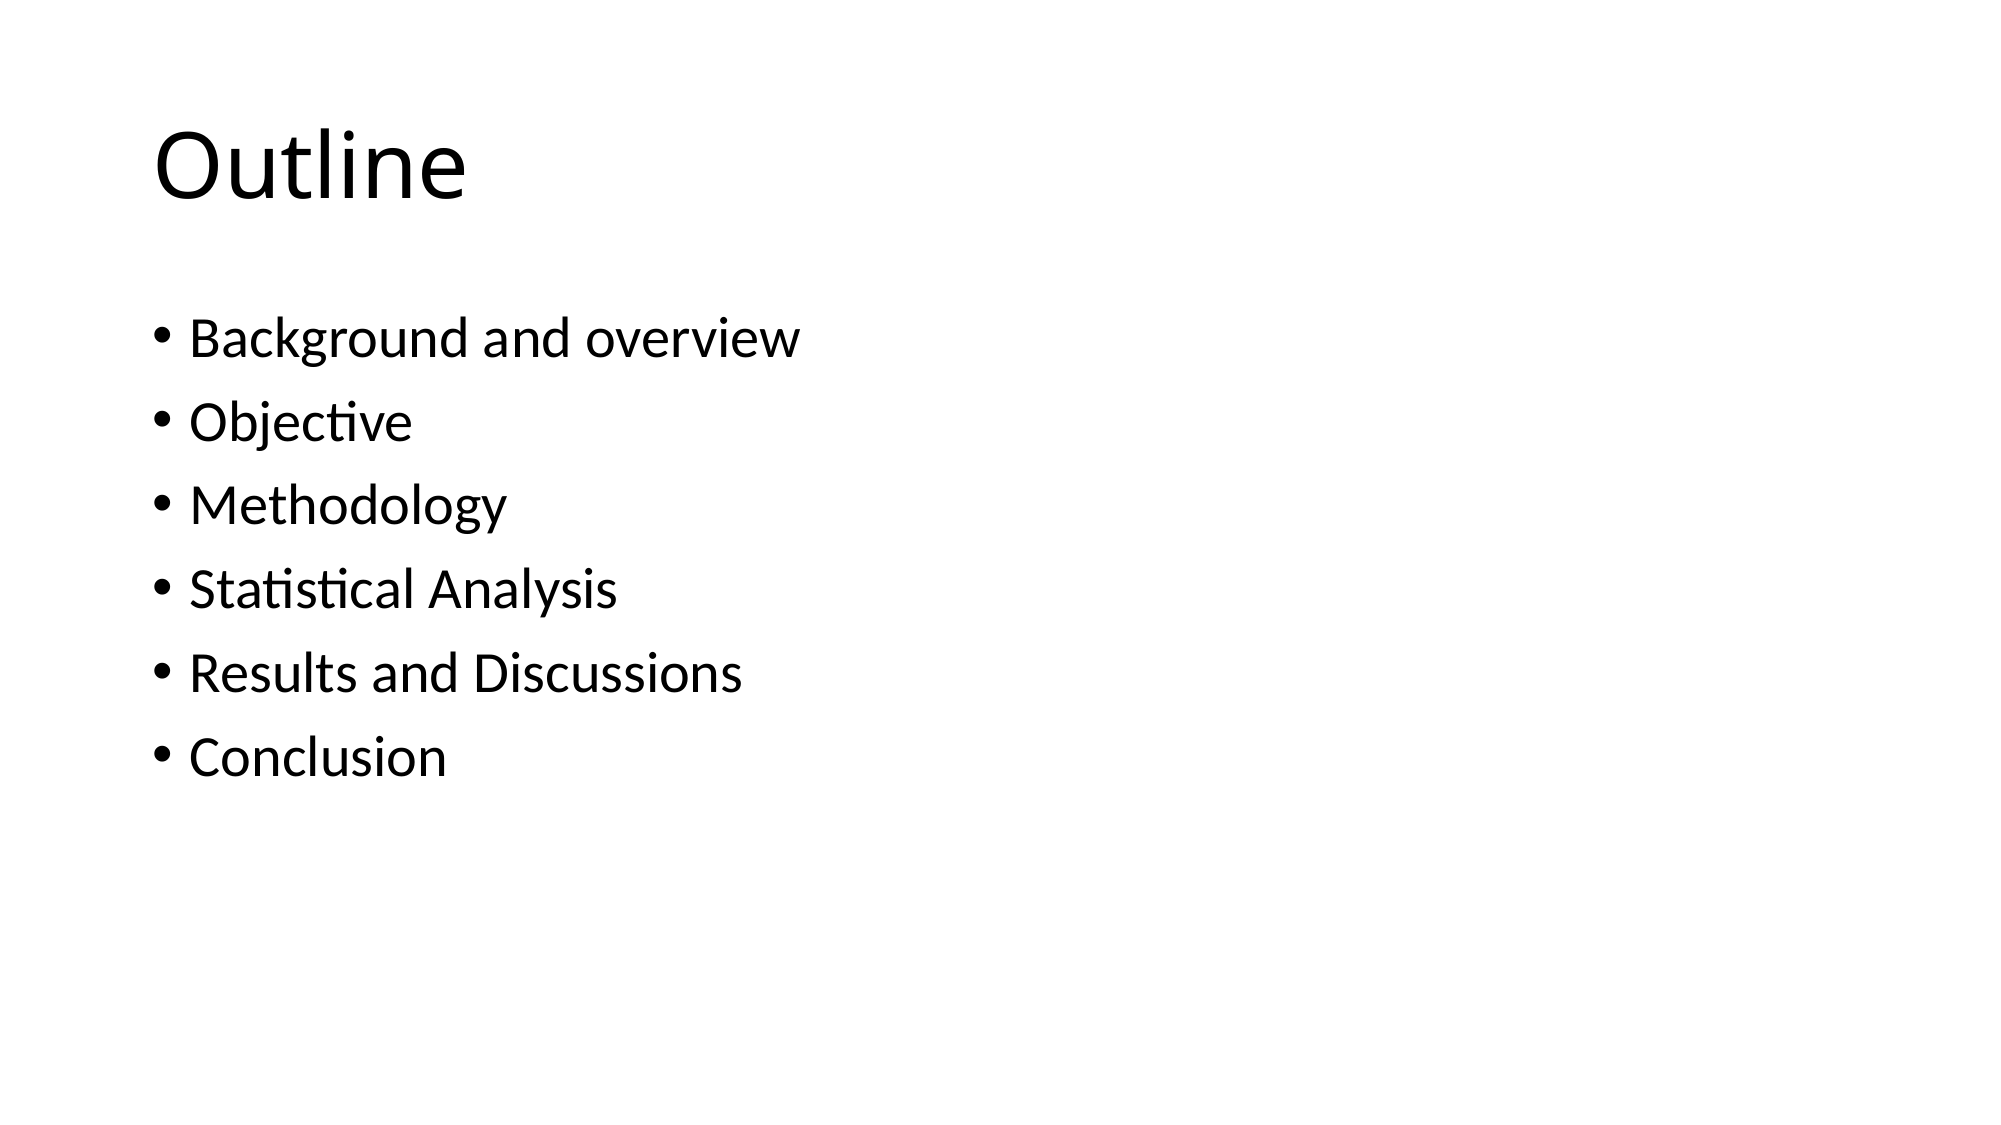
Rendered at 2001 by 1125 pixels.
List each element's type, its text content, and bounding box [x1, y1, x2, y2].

title Outline [137, 59, 1863, 278]
list Background and overview Objective Methodology Statistical Analysis Results and Discussions Conclusion [137, 299, 1863, 1014]
